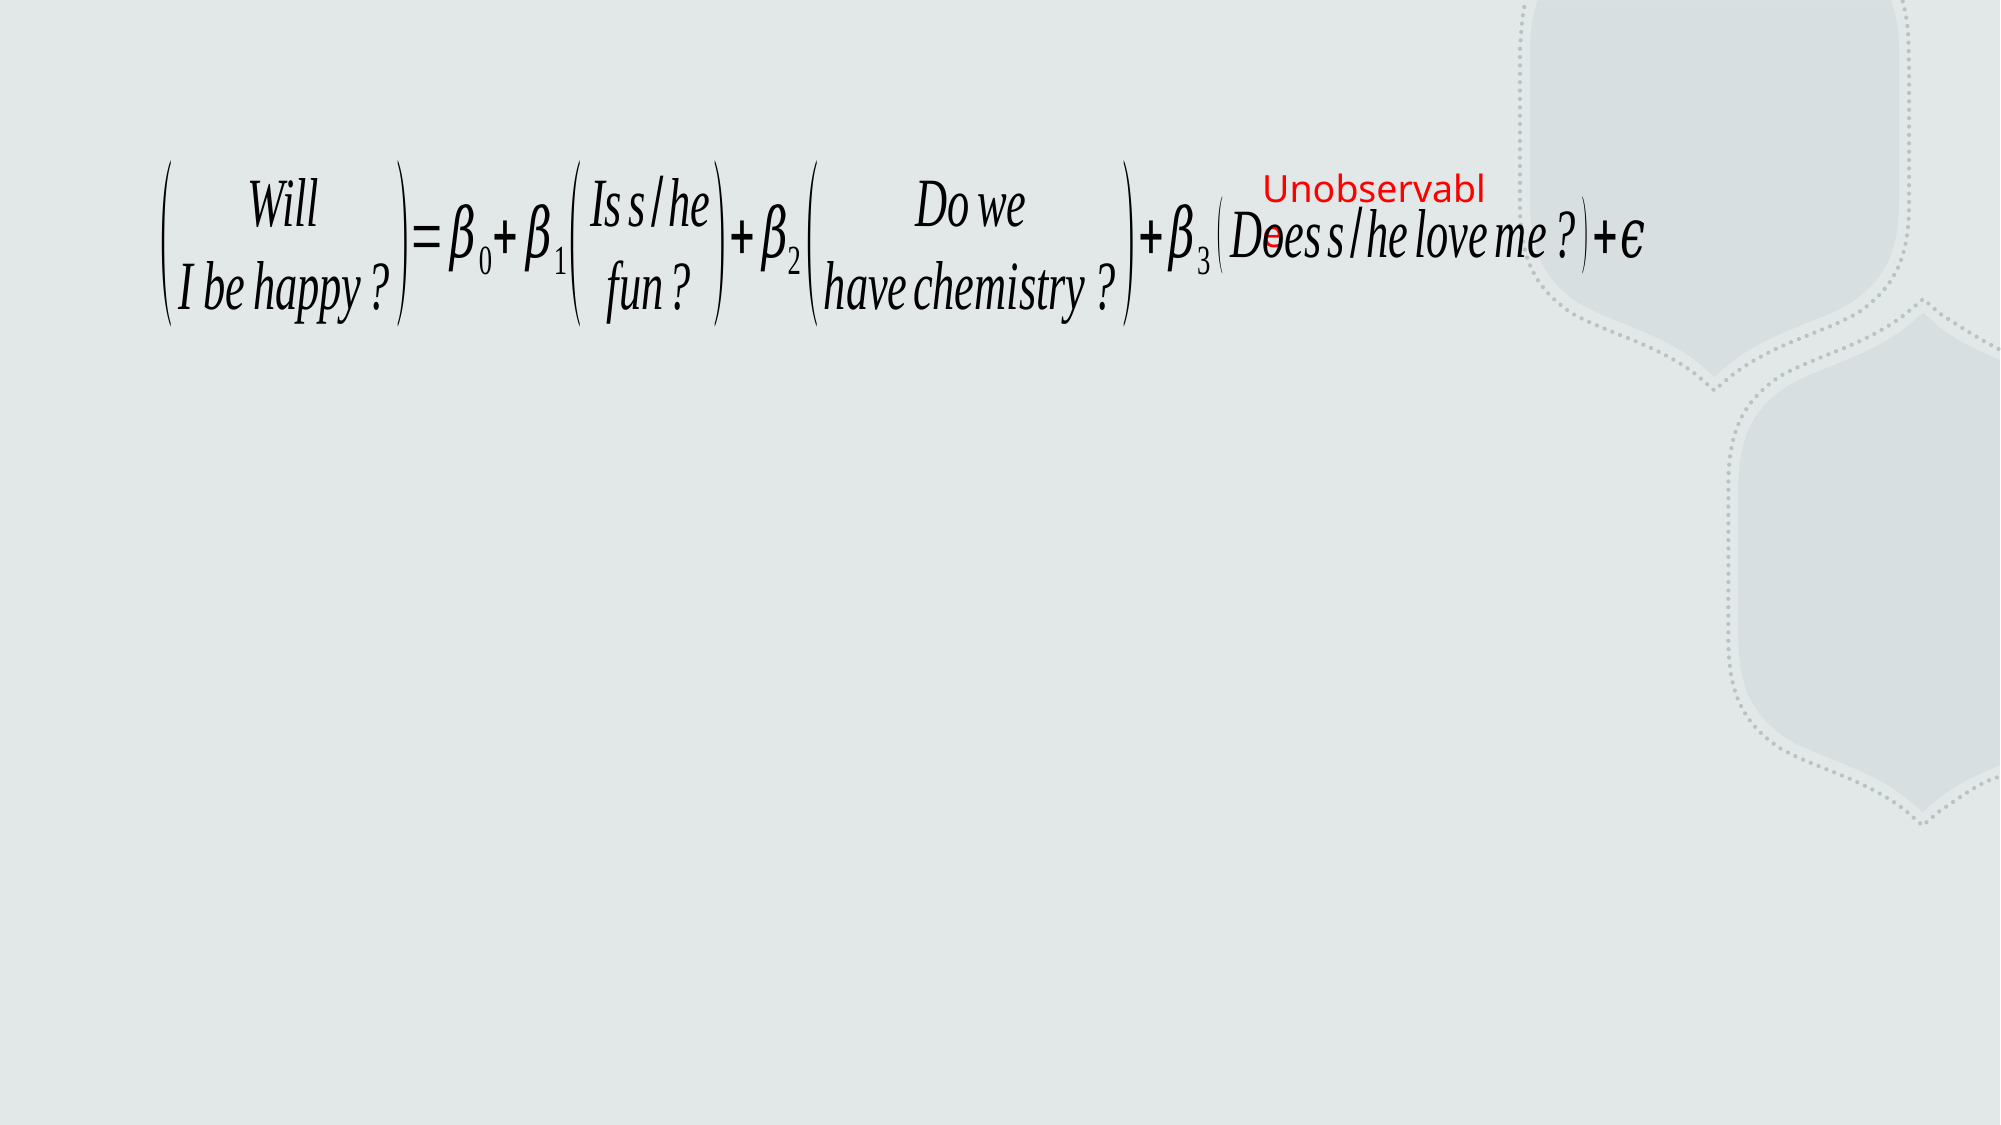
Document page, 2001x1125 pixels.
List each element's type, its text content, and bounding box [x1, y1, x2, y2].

text_box Unobservable [1247, 157, 1502, 263]
